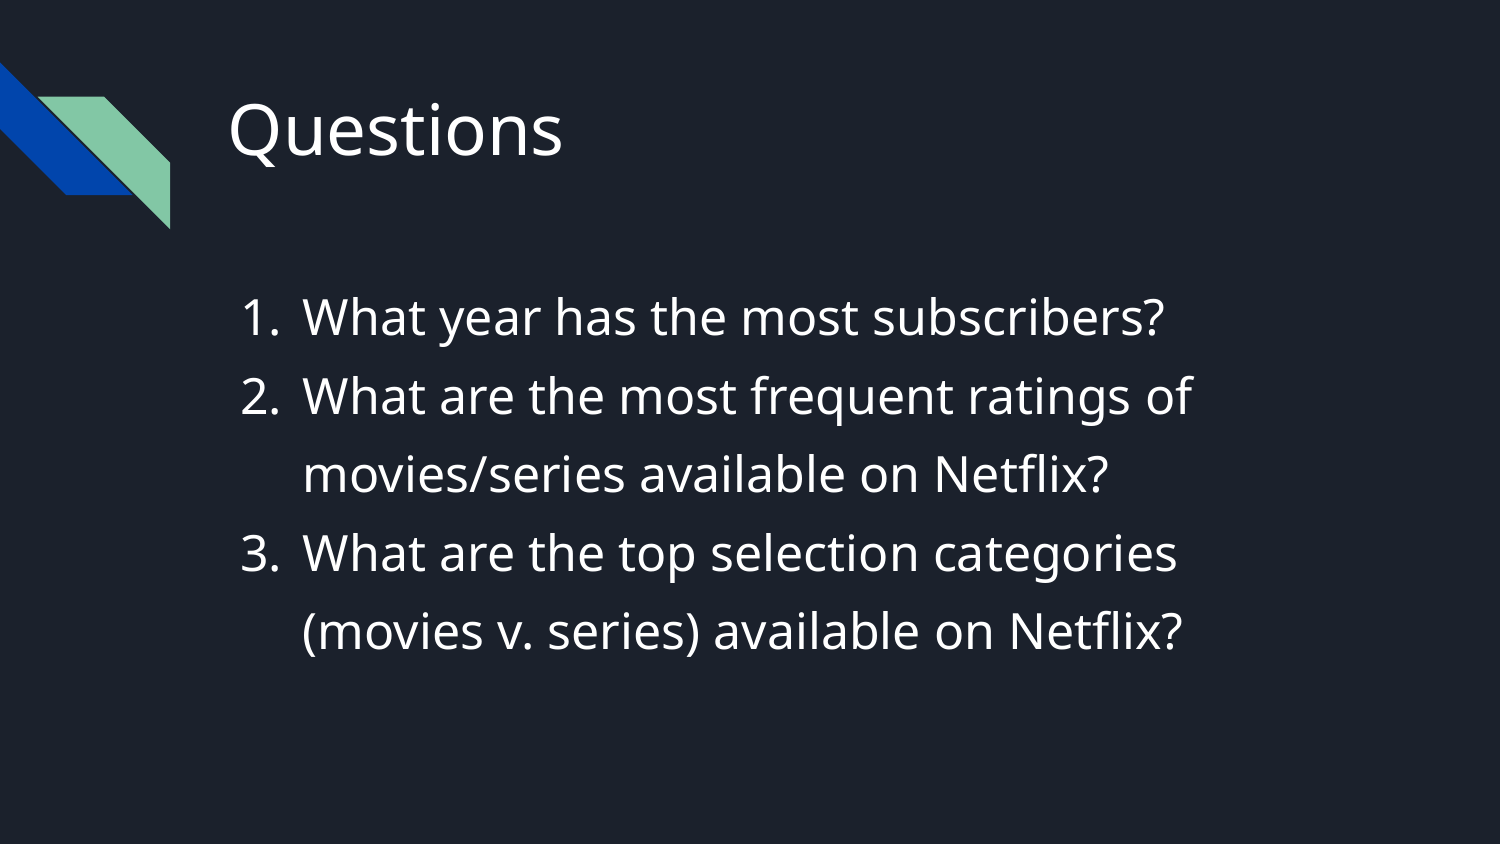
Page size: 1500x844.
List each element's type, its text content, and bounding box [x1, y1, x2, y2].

list What year has the most subscribers? What are the most frequent ratings of movies/series available on Netflix? What are the top selection categories (movies v. series) available on Netflix? [212, 257, 1368, 735]
title Questions [212, 64, 1368, 215]
